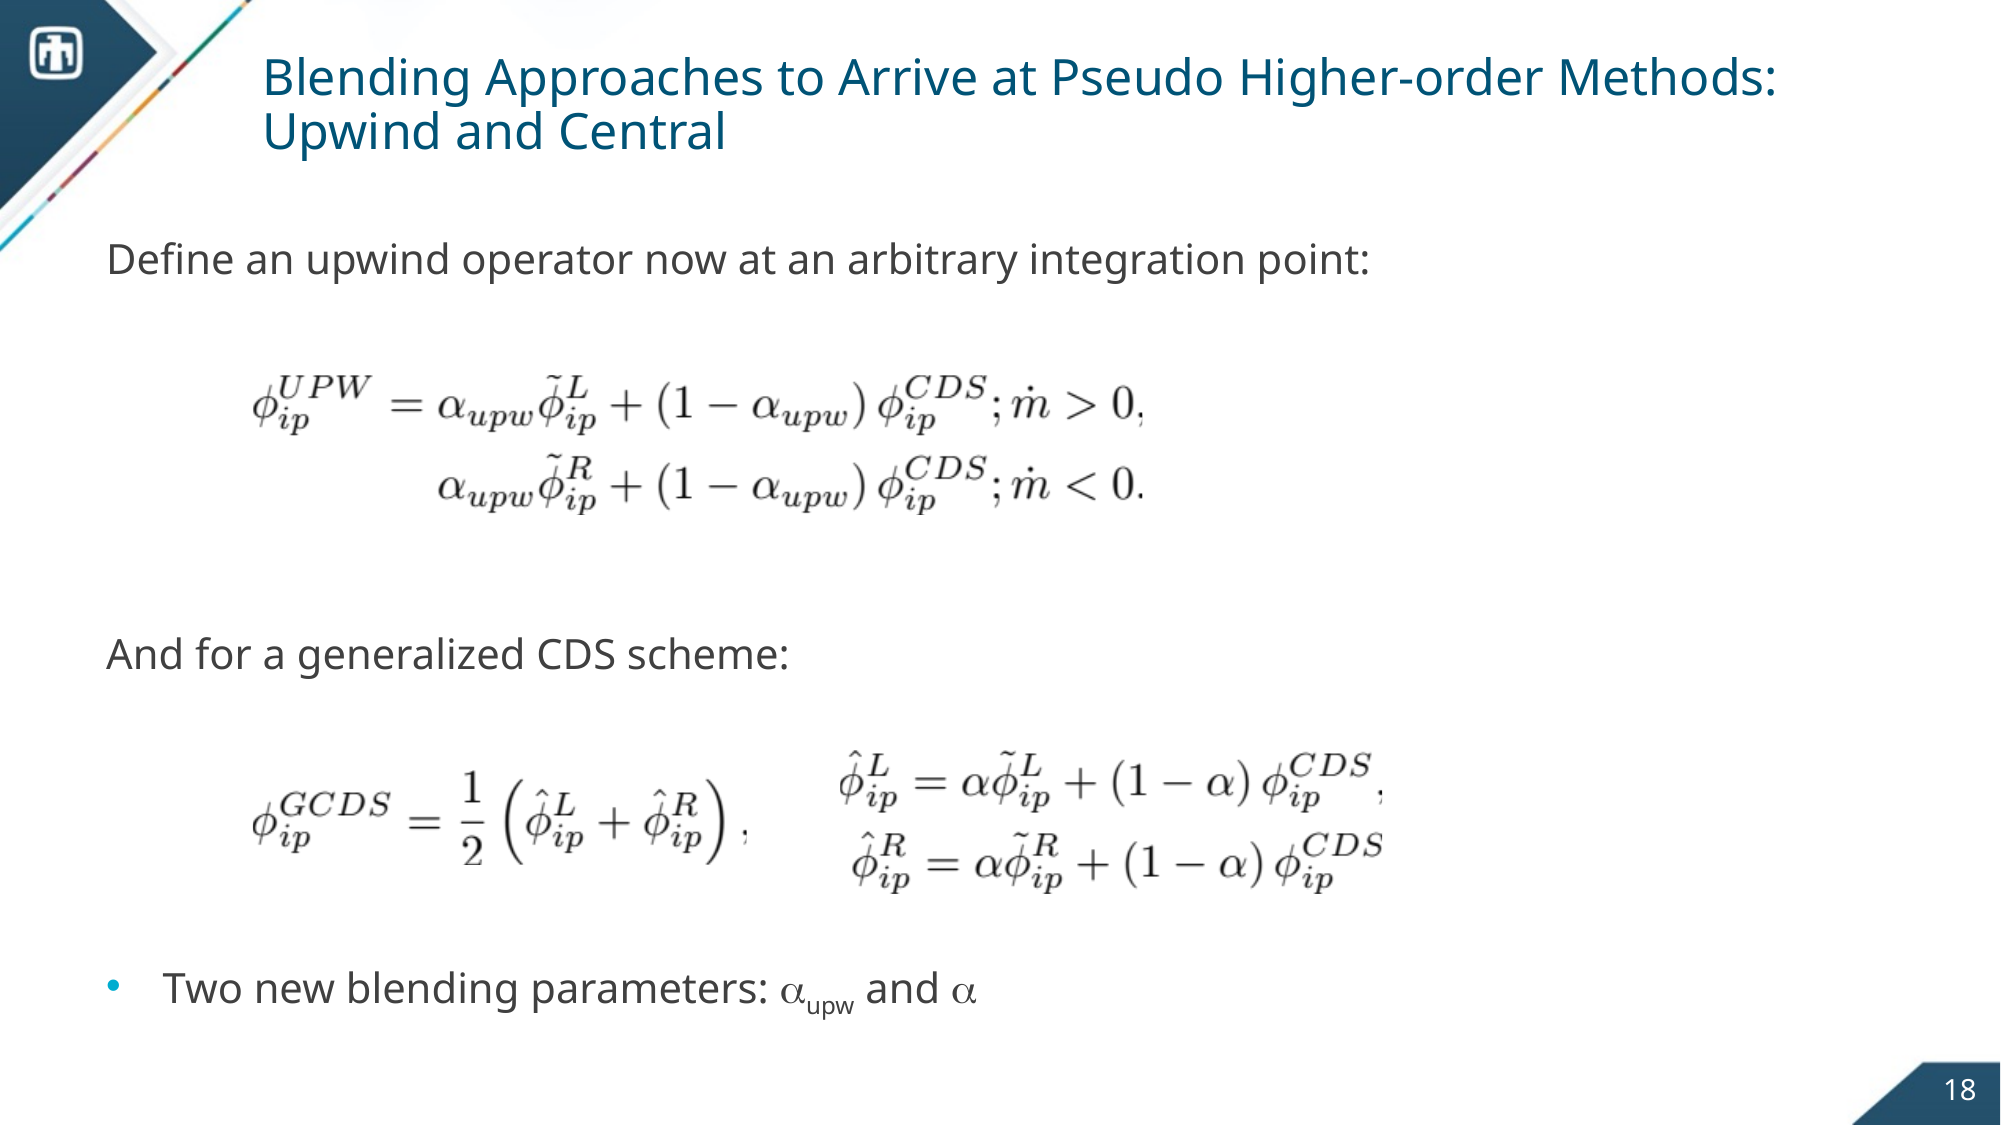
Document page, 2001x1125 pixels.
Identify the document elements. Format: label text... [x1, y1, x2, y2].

title Blending Approaches to Arrive at Pseudo Higher-order Methods: Upwind and Central [262, 42, 1919, 170]
list Define an upwind operator now at an arbitrary integration point: And for a generalized CDS scheme: Two new blending parameters: aupw and a [106, 231, 1919, 1083]
picture [0, 0, 2001, 1125]
slide_number 18 [1919, 1061, 2000, 1122]
